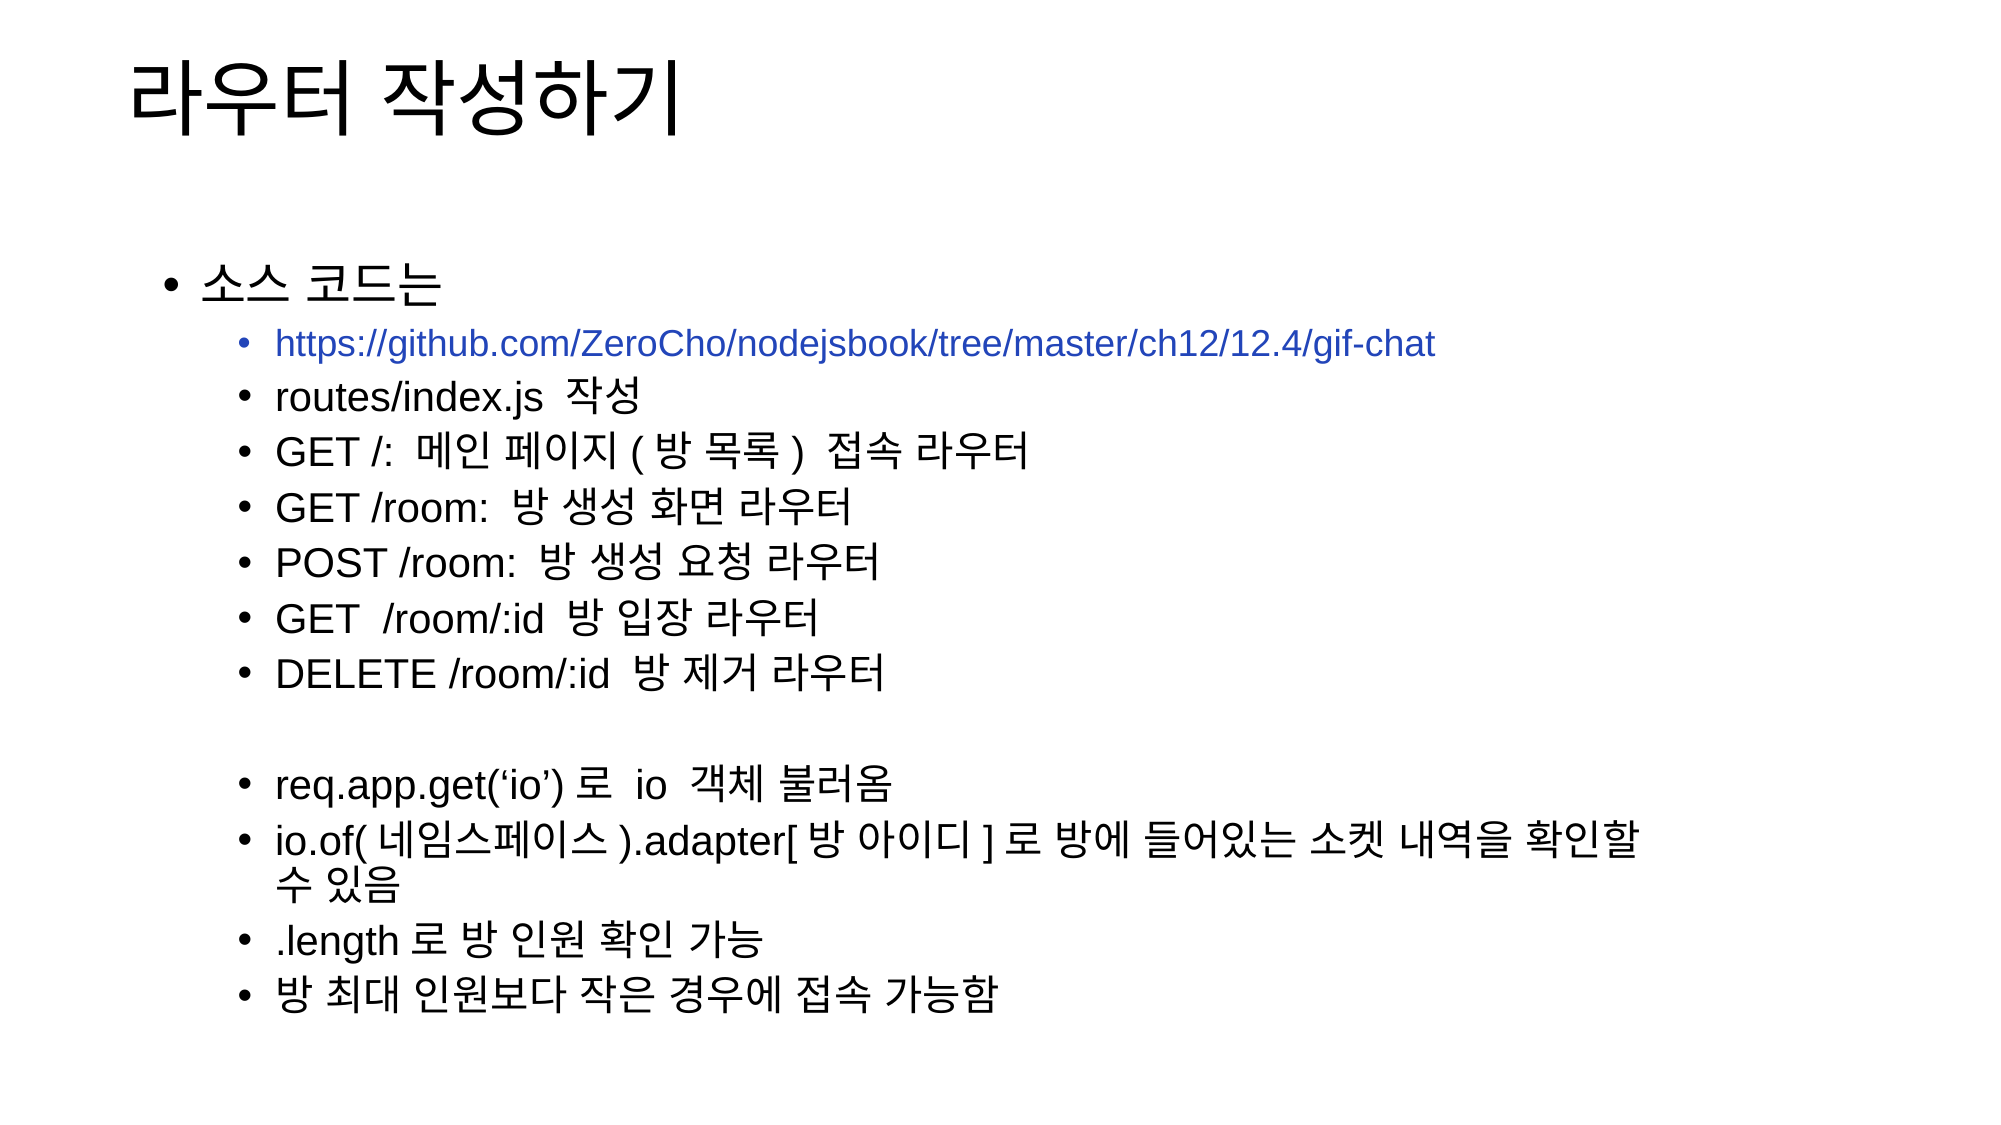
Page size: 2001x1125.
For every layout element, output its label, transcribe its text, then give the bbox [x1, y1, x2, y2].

text_box 라우터 작성하기 [112, 50, 1838, 268]
text_box 소스 코드는 https://github.com/ZeroCho/nodejsbook/tree/master/ch12/12.4/gif-chat routes/index.js 작성 GET /: 메인 페이지(방 목록) 접속 라우터 GET /room: 방 생성 화면 라우터 POST /room: 방 생성 요청 라우터 GET /room/:id 방 입장 라우터 DELETE /room/:id 방 제거 라우터 req.app.get(‘io’)로 io 객체 불러옴 io.of(네임스페이스).adapter[방 아이디]로 방에 들어있는 소켓 내역을 확인할 수 있음 .length로 방 인원 확인 가능 방 최대 인원보다 작은 경우에 접속 가능함 [147, 252, 1668, 1068]
